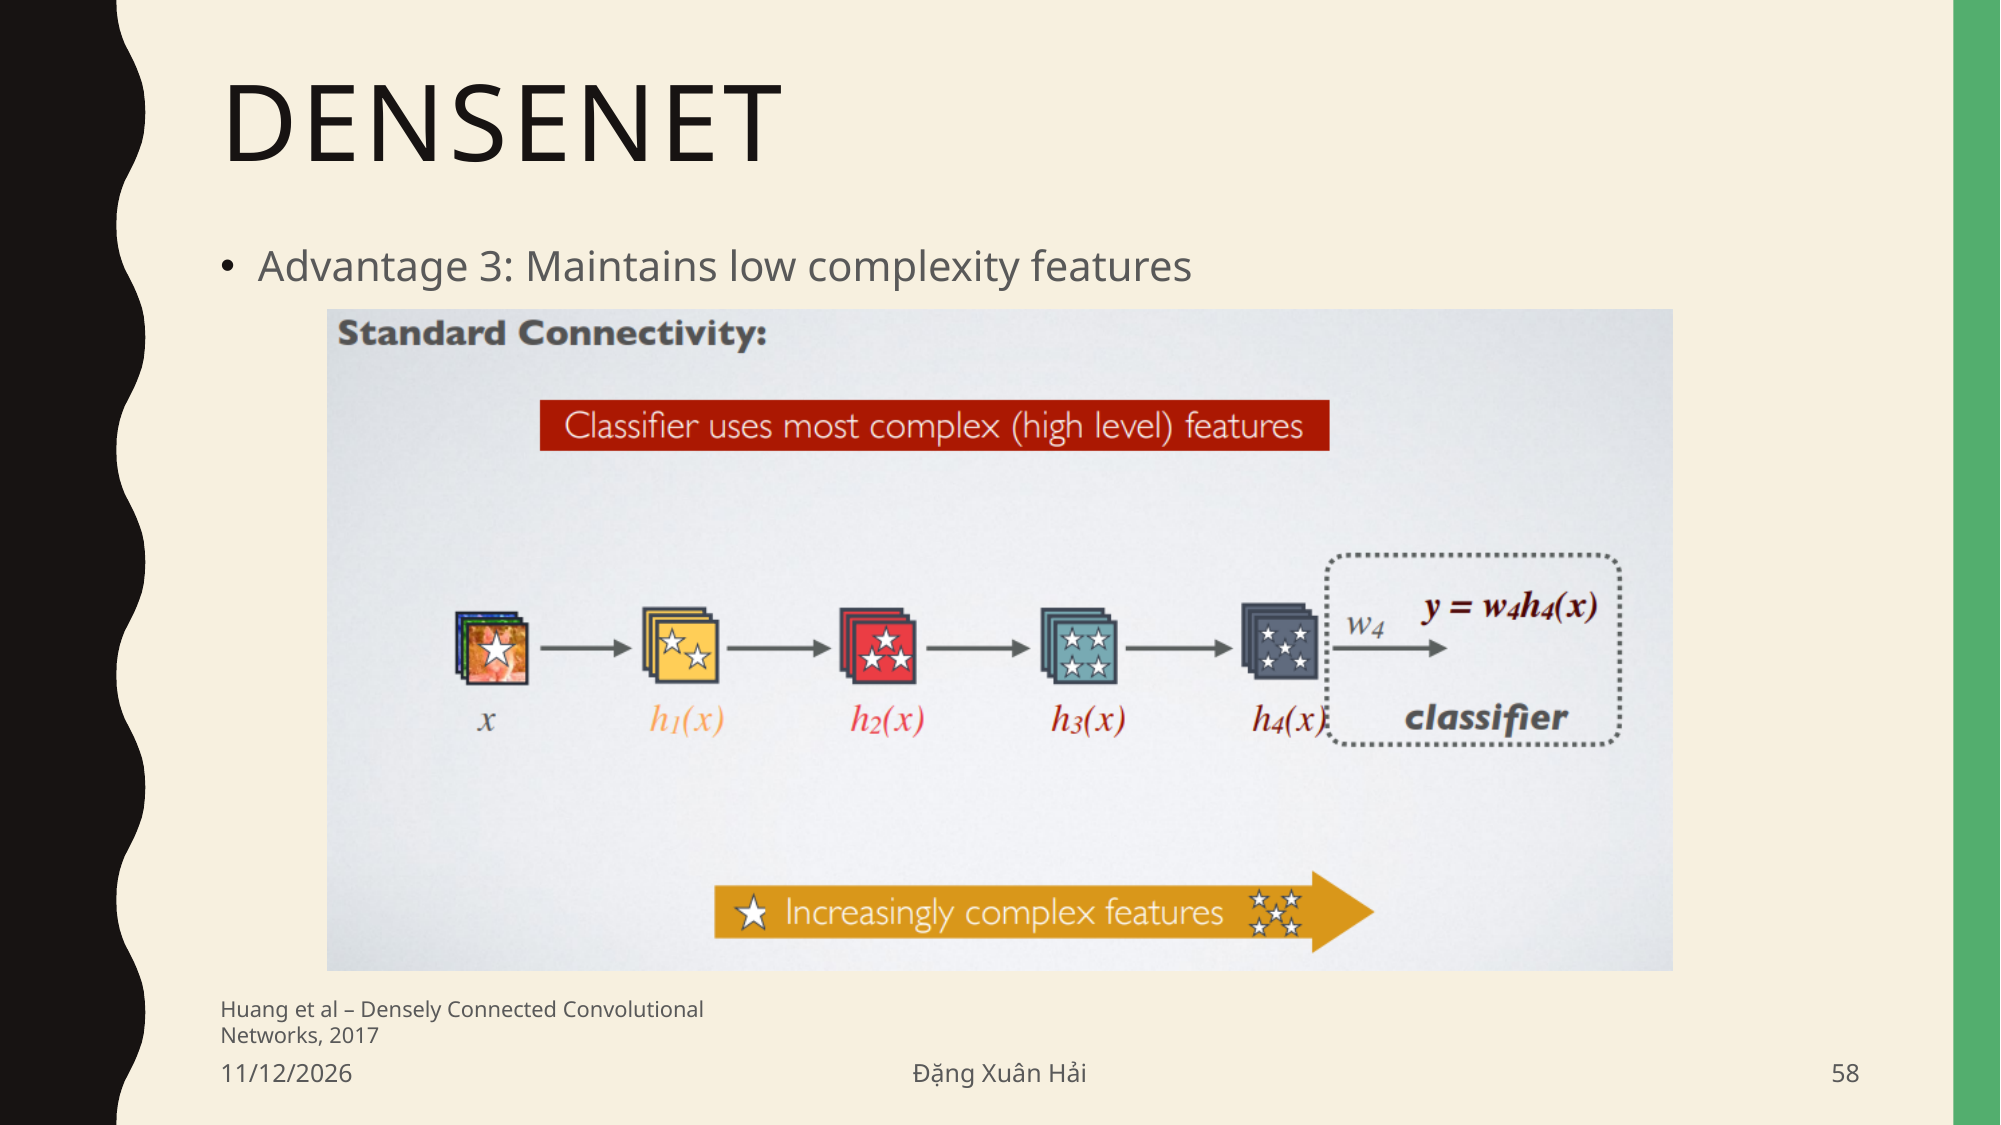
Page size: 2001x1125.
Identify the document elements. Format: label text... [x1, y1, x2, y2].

list Advantage 3: Maintains low complexity features [205, 227, 1875, 307]
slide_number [205, 1051, 588, 1103]
picture [327, 309, 1673, 972]
title DenseNet [205, 62, 1875, 225]
footer Đặng Xuân Hải [662, 1045, 1338, 1103]
slide_number 58 [1412, 1045, 1875, 1103]
text_box Huang et al – Densely Connected Convolutional Networks, 2017 [205, 993, 824, 1051]
